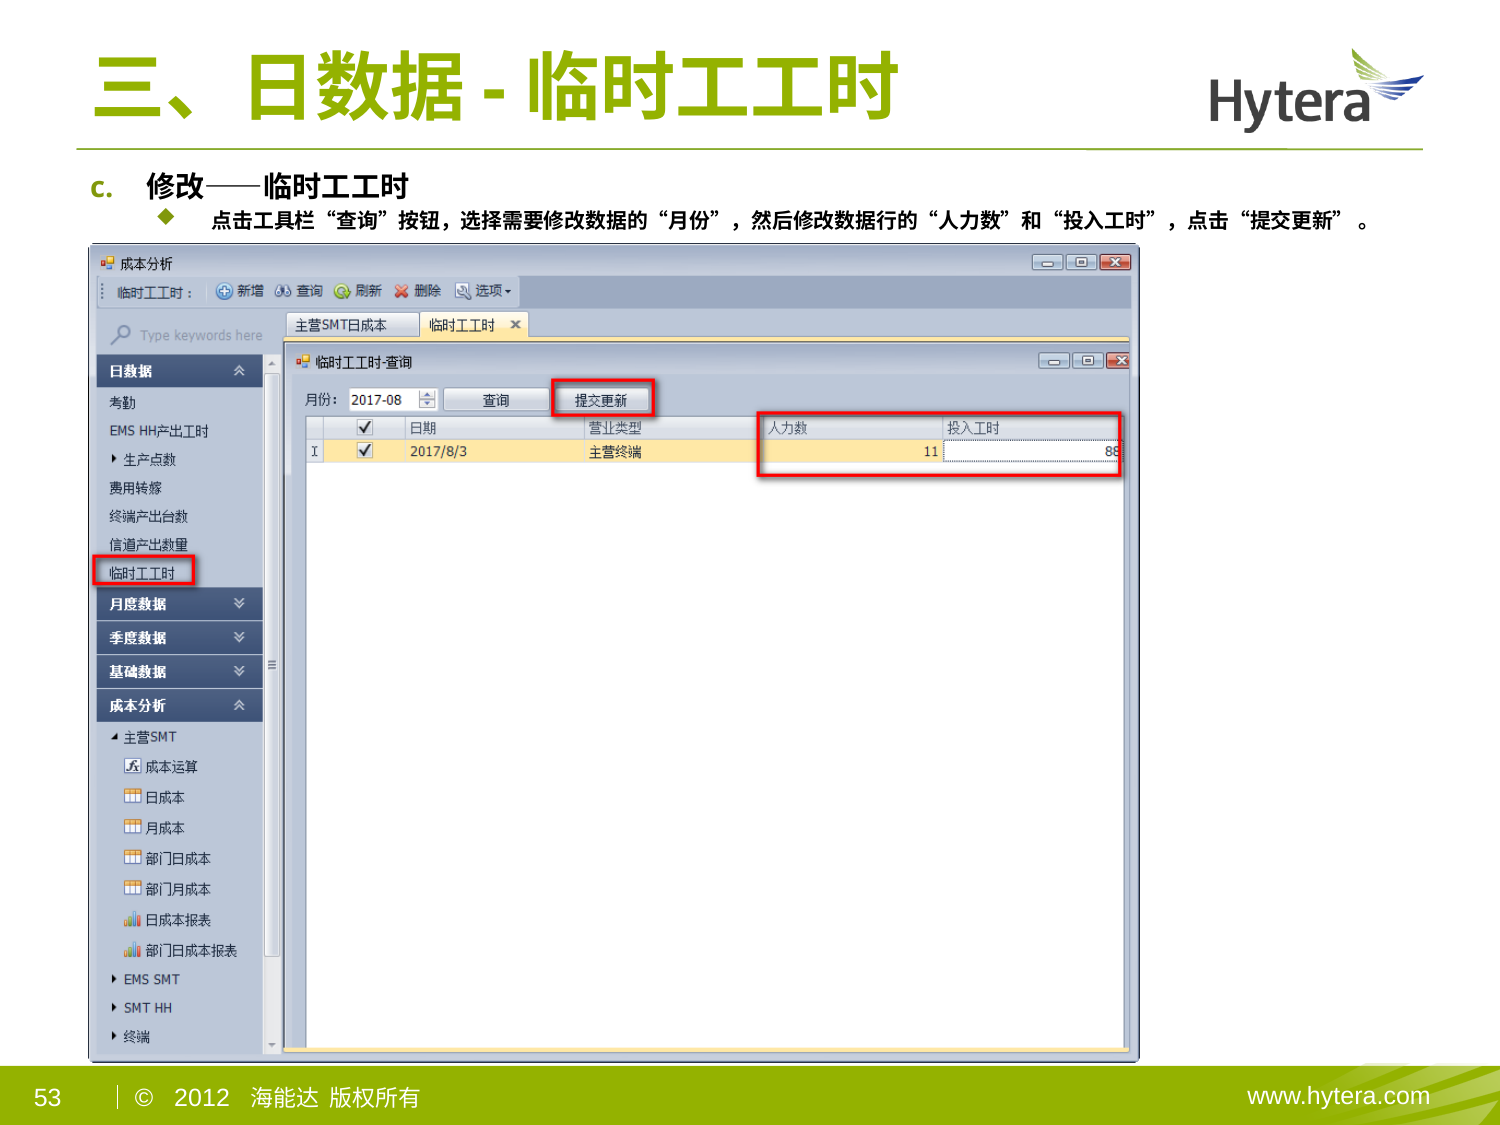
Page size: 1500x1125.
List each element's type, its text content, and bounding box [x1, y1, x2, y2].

title 三、日数据-临时工工时 [75, 38, 1425, 131]
list 修改——临时工工时 点击工具栏“查询”按钮，选择需要修改数据的“月份”，然后修改数据行的“人力数”和“投入工时”，点击“提交更新” 。 [75, 160, 1425, 1059]
picture [88, 243, 1500, 1125]
